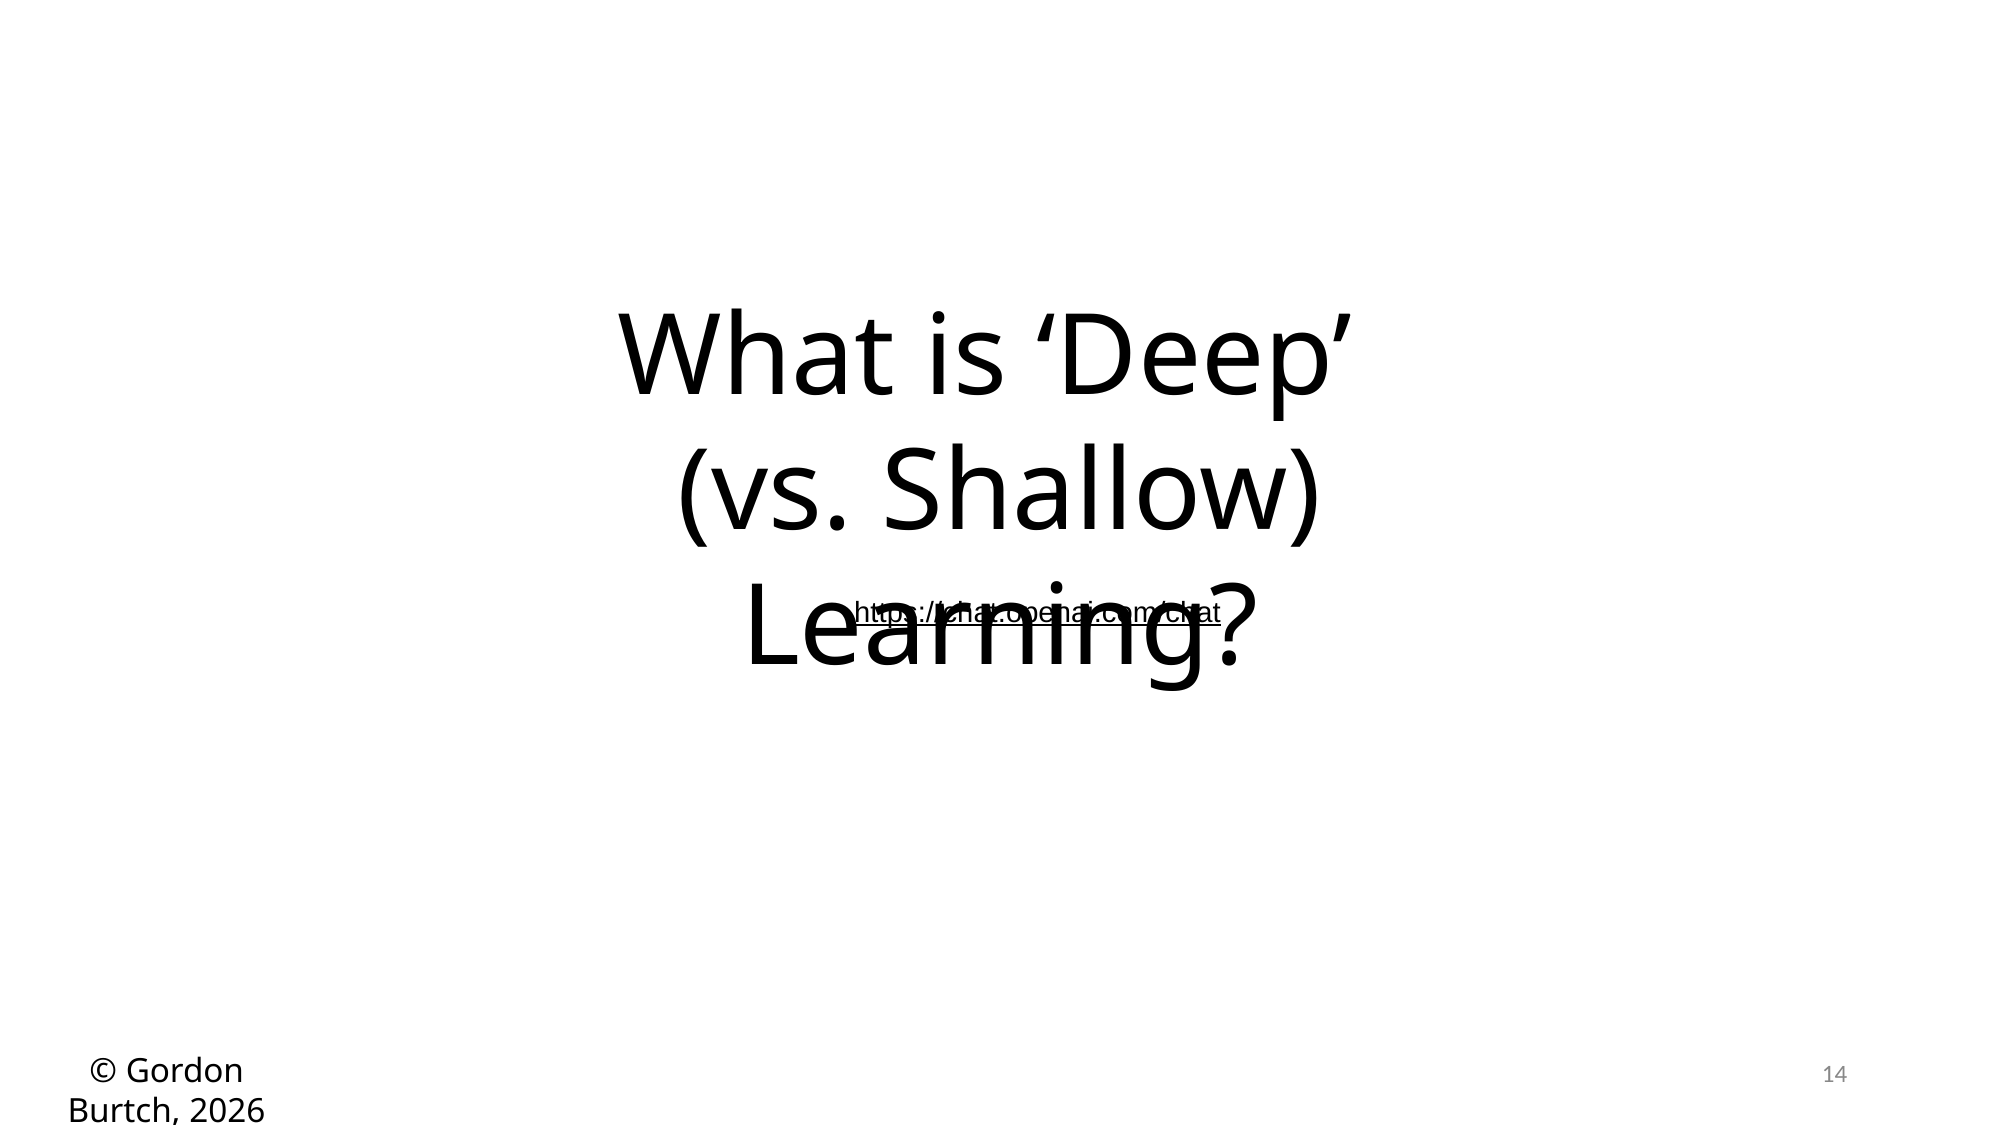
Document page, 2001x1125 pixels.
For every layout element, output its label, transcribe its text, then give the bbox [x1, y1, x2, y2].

text_box https://chat.openai.com/chat [798, 585, 1286, 636]
slide_number 14 [1412, 1042, 1863, 1103]
text_box What is ‘Deep’ (vs. Shallow) Learning? [536, 274, 1464, 695]
